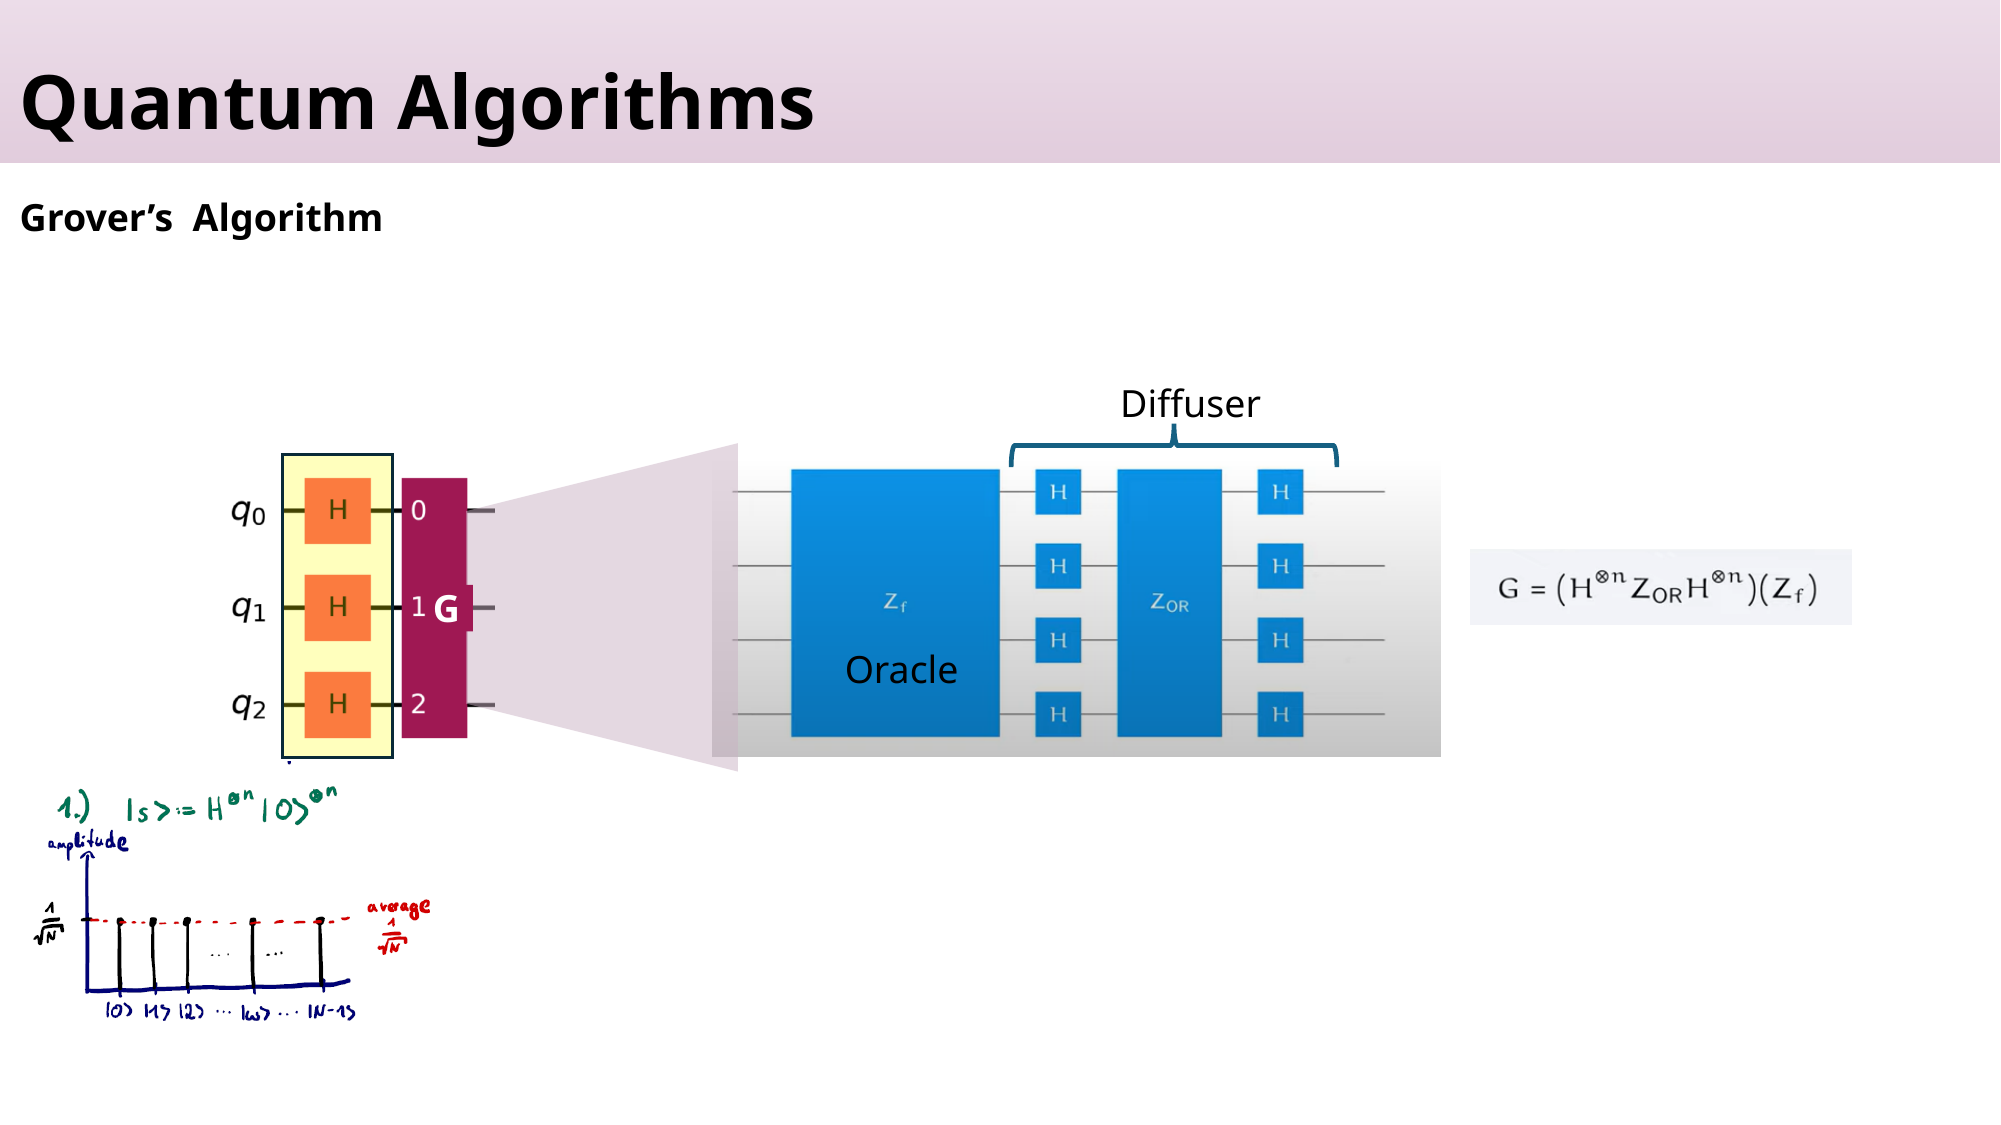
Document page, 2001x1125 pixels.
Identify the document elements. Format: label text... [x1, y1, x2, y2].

text_box [496, 449, 738, 772]
picture [711, 447, 1441, 758]
text_box [1012, 423, 1336, 447]
text_box [281, 453, 394, 467]
text_box Quantum Algorithms [0, 0, 2000, 163]
text_box Diffuser [1105, 372, 1276, 433]
text_box [722, 443, 738, 447]
picture [21, 761, 467, 1053]
picture [1469, 549, 1853, 626]
text_box Grover’s Algorithm [4, 186, 399, 247]
picture [213, 467, 496, 748]
text_box [281, 748, 394, 759]
